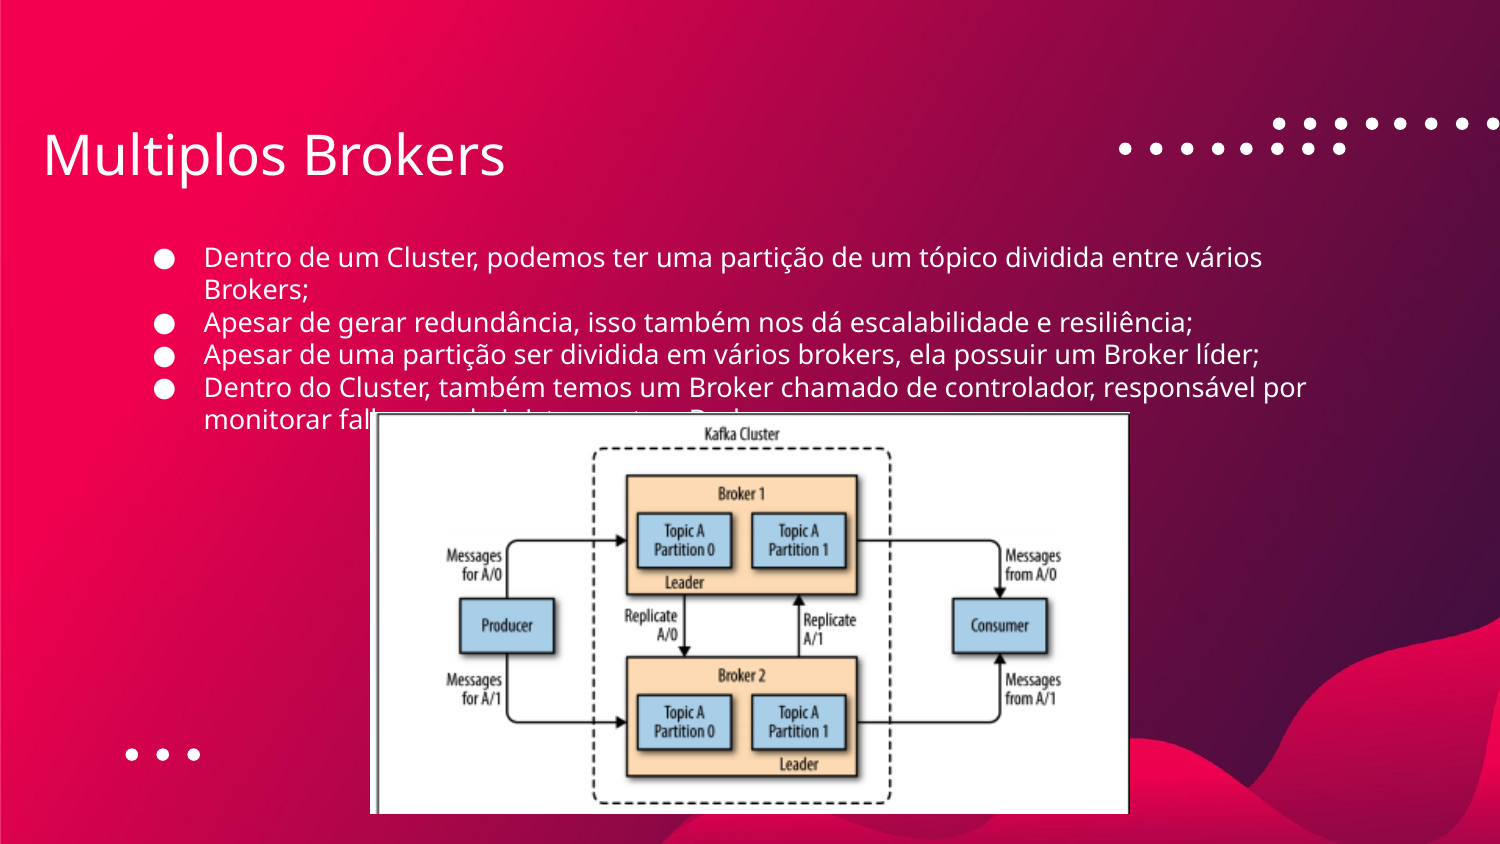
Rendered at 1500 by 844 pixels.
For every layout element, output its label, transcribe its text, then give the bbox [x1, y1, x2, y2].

text_box [1303, 117, 1317, 130]
text_box [1149, 142, 1163, 156]
text_box [1455, 117, 1469, 130]
text_box [1301, 142, 1315, 156]
text_box [1365, 117, 1379, 130]
text_box [1424, 117, 1438, 130]
text_box [1334, 117, 1348, 130]
text_box [1271, 142, 1284, 156]
title Multiplos Brokers [27, 117, 1240, 222]
picture [0, 0, 1500, 844]
text_box [1240, 142, 1253, 156]
list Dentro de um Cluster, podemos ter uma partição de um tópico dividida entre vários Brokers; Apesar de gerar redundância, isso também nos dá escalabilidade e resiliência; Apesar de uma partição ser dividida em vários brokers, ela possuir um Broker líder; Dentro do Cluster, também temos um Broker chamado de controlador, responsável por monitorar falhas e administrar outros Brokers. [113, 225, 1340, 725]
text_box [125, 748, 201, 762]
text_box [1180, 142, 1194, 156]
text_box [1272, 117, 1286, 130]
text_box [1211, 142, 1225, 156]
text_box [1332, 142, 1346, 156]
text_box [1118, 142, 1132, 156]
text_box [1393, 117, 1407, 130]
text_box [1486, 117, 1500, 130]
